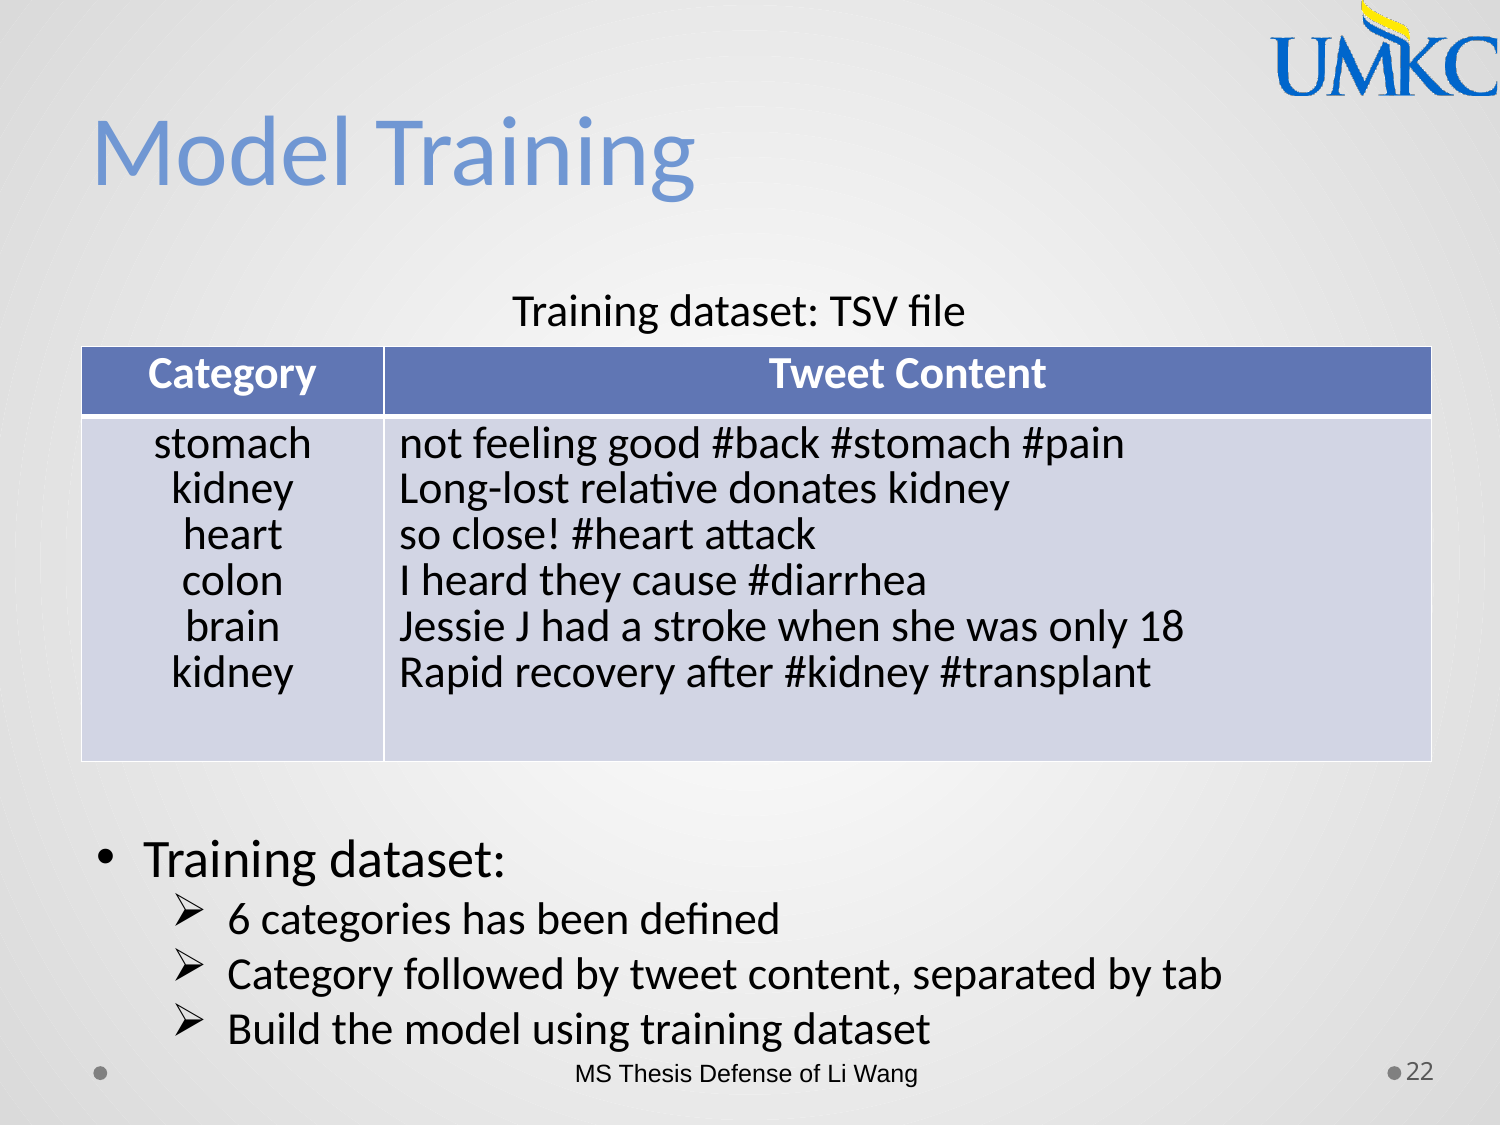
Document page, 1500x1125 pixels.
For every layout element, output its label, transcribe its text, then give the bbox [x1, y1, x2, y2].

footer MS Thesis Defense of Li Wang [517, 1061, 985, 1103]
slide_number 22 [1401, 1042, 1494, 1103]
title Model Training [75, 45, 1425, 214]
table_header Tweet Content [385, 347, 1431, 414]
text_box Training dataset: 6 categories has been defined Category followed by tweet content, separated by tab Build the model using training dataset [81, 816, 1425, 1061]
table_cell stomach kidney heart colon brain kidney [82, 419, 383, 761]
text_box Training dataset: TSV file [497, 273, 982, 344]
table_cell not feeling good #back #stomach #pain Long-lost relative donates kidney so close! #heart attack I heard they cause #diarrhea Jessie J had a stroke when she was only 18 Rapid recovery after #kidney #transplant [385, 419, 1431, 761]
table_header Category [82, 347, 383, 414]
picture [1270, 0, 1498, 96]
